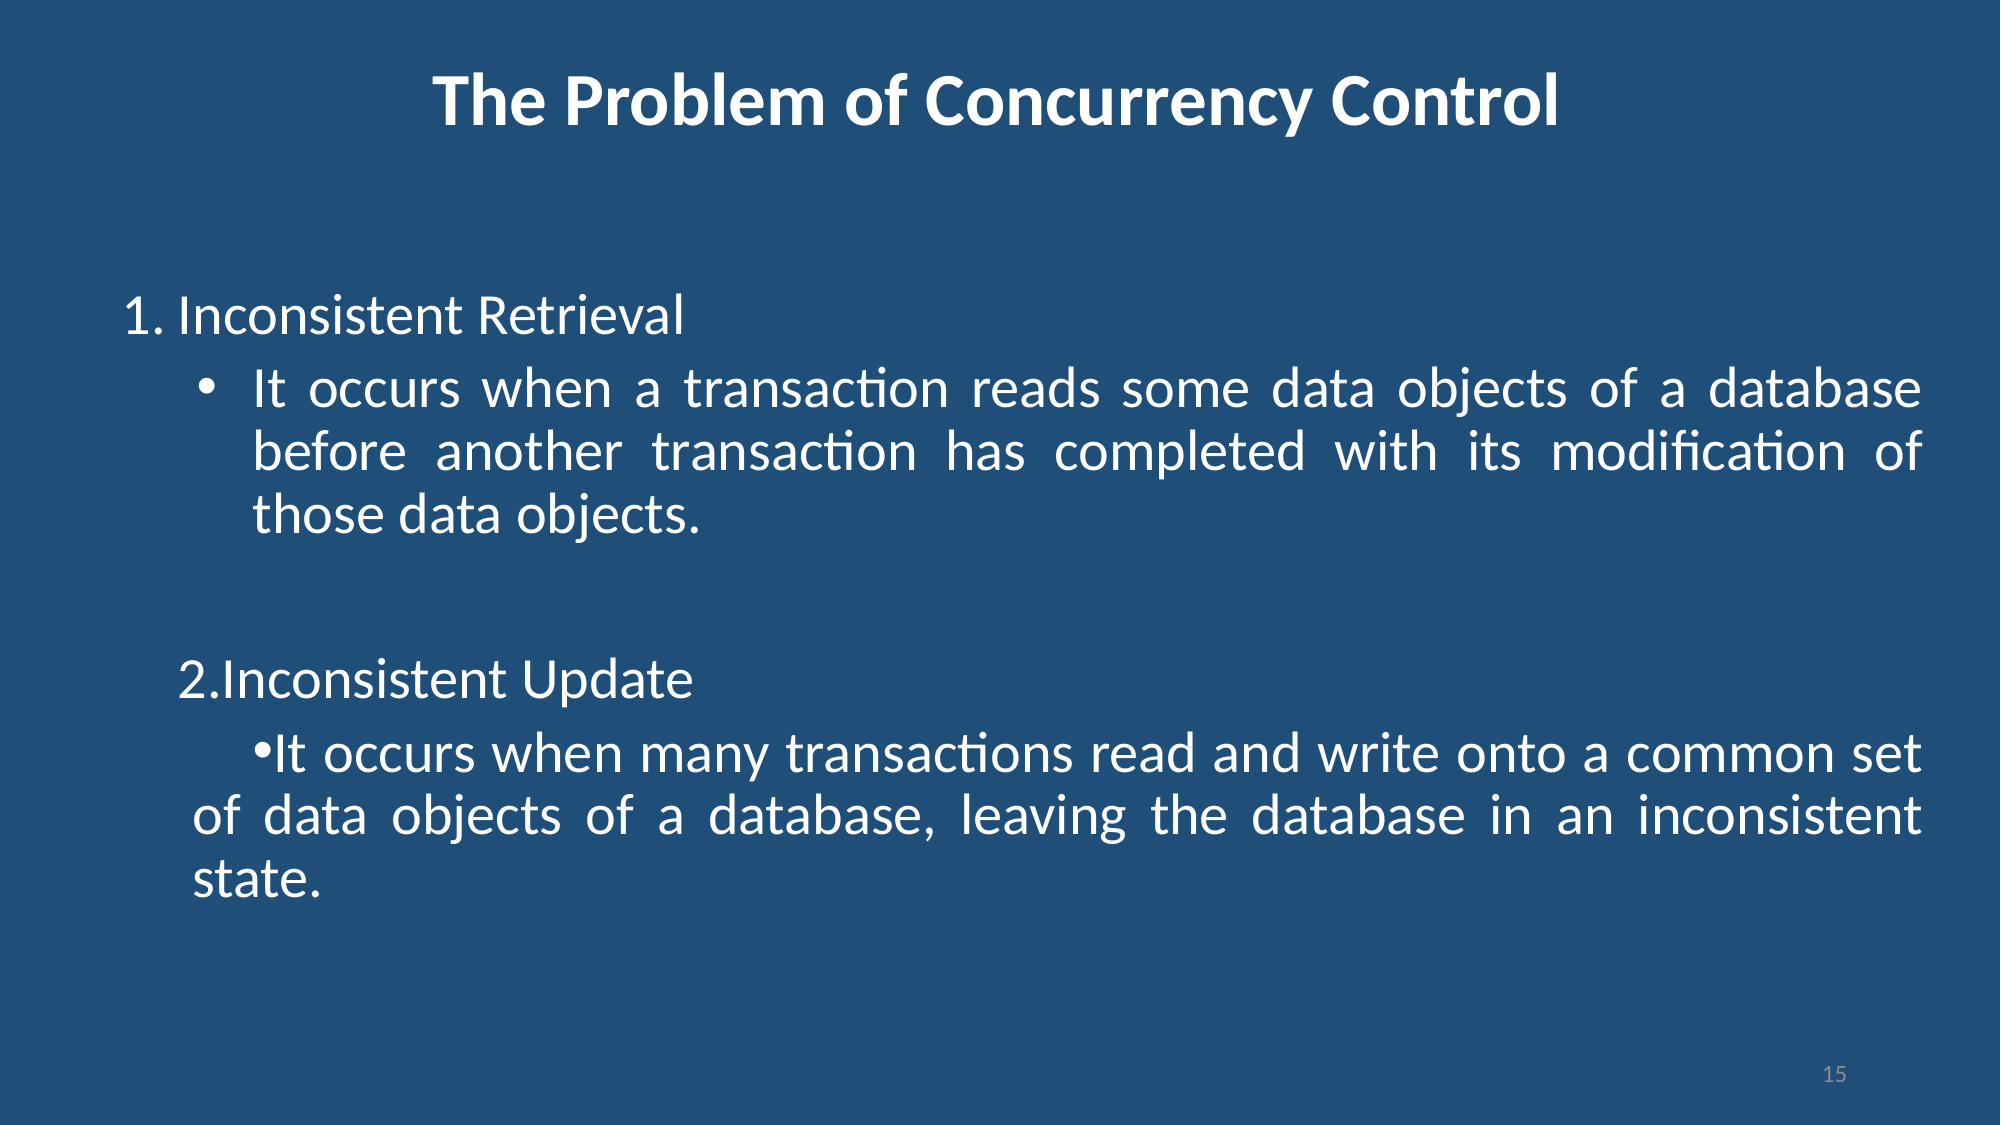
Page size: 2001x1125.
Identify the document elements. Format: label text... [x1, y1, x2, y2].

title The Problem of Concurrency Control [134, 54, 1860, 148]
slide_number 15 [1412, 1042, 1863, 1103]
list Inconsistent Retrieval It occurs when a transaction reads some data objects of a database before another transaction has completed with its modification of those data objects. Inconsistent Update It occurs when many transactions read and write onto a common set of data objects of a database, leaving the database in an inconsistent state. [88, 196, 1940, 1023]
